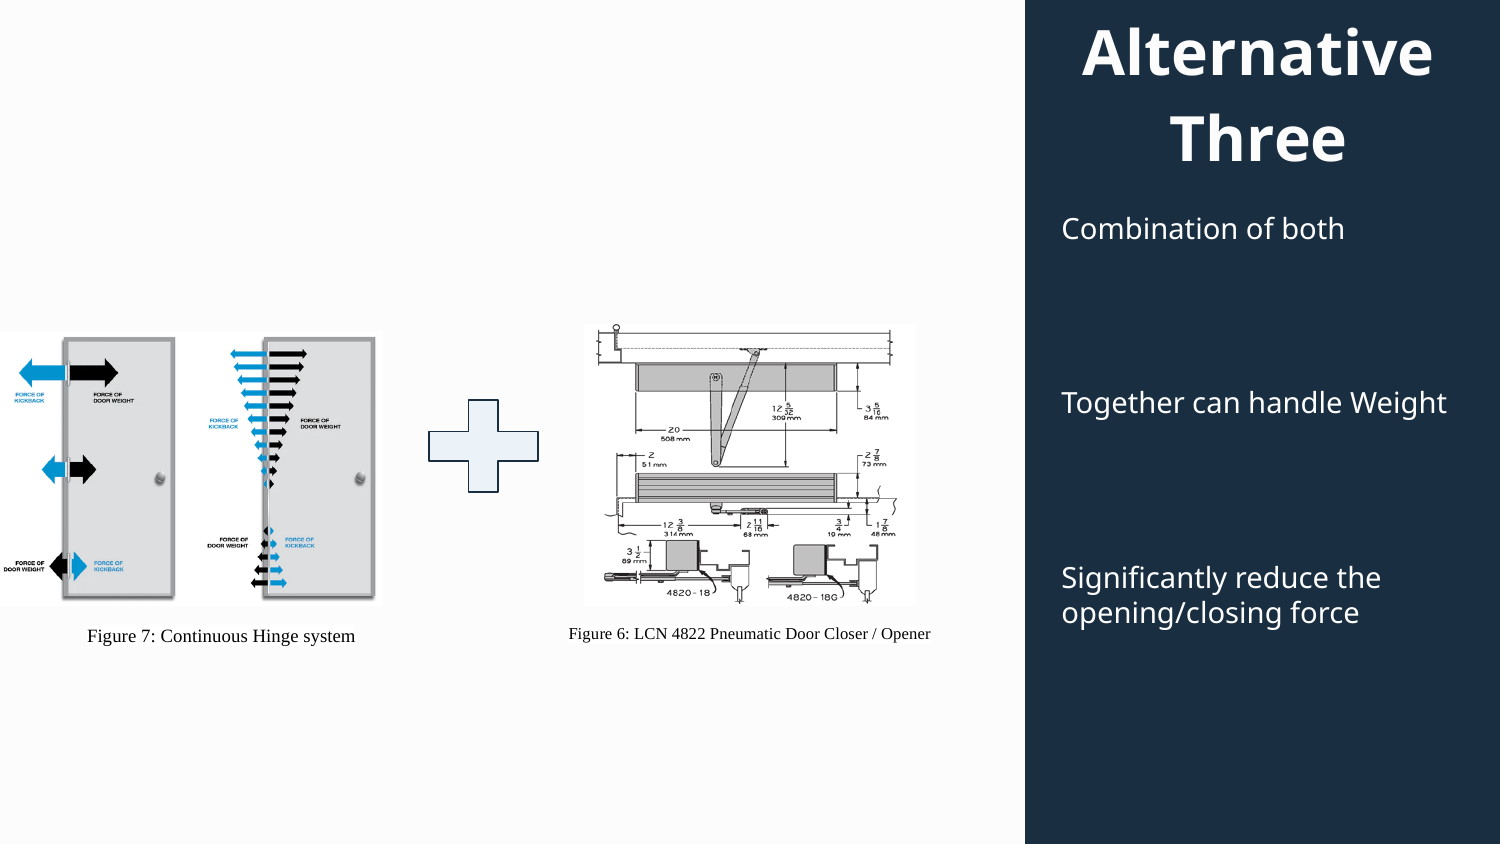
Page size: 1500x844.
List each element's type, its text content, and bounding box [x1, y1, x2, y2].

text_box Combination of both Together can handle Weight Significantly reduce the opening/closing force [1046, 159, 1500, 715]
picture [584, 323, 916, 606]
picture [0, 330, 383, 606]
title Alternative Three [999, 0, 1500, 176]
text_box [428, 399, 539, 493]
text_box Figure 7: Continuous Hinge system [0, 612, 443, 658]
text_box Figure 6: LCN 4822 Pneumatic Door Closer / Opener [472, 613, 1028, 654]
